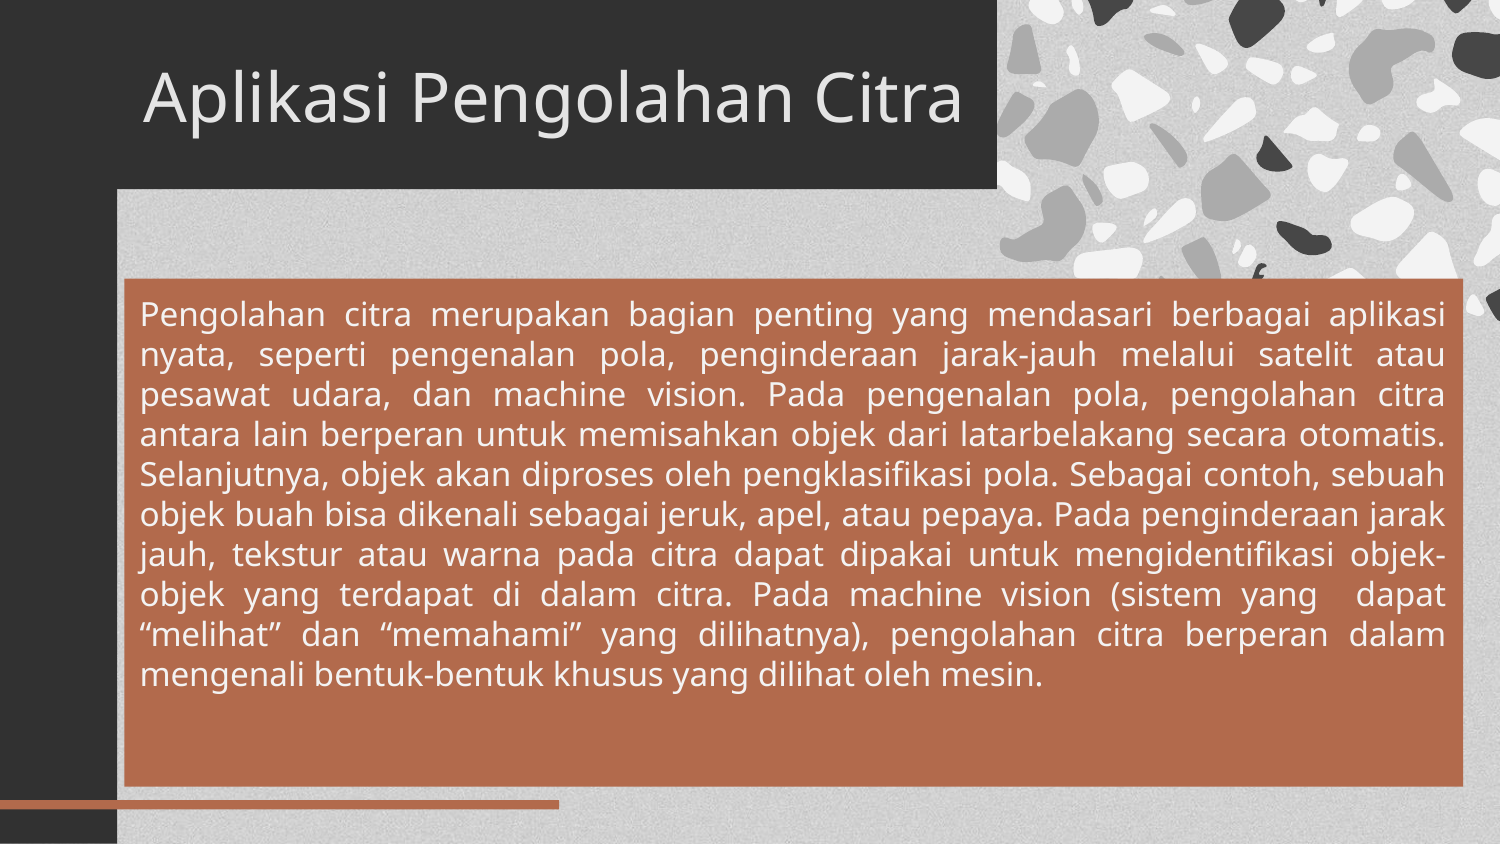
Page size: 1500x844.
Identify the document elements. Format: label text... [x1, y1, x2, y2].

subtitle Pengolahan citra merupakan bagian penting yang mendasari berbagai aplikasi nyata, seperti pengenalan pola, penginderaan jarak-jauh melalui satelit atau pesawat udara, dan machine vision. Pada pengenalan pola, pengolahan citra antara lain berperan untuk memisahkan objek dari latarbelakang secara otomatis. Selanjutnya, objek akan diproses oleh pengklasifikasi pola. Sebagai contoh, sebuah objek buah bisa dikenali sebagai jeruk, apel, atau pepaya. Pada penginderaan jarak jauh, tekstur atau warna pada citra dapat dipakai untuk mengidentifikasi objek-objek yang terdapat di dalam citra. Pada machine vision (sistem yang dapat “melihat” dan “memahami” yang dilihatnya), pengolahan citra berperan dalam mengenali bentuk-bentuk khusus yang dilihat oleh mesin. [124, 278, 1464, 787]
picture [118, 0, 1500, 844]
title Aplikasi Pengolahan Citra [112, 0, 997, 190]
